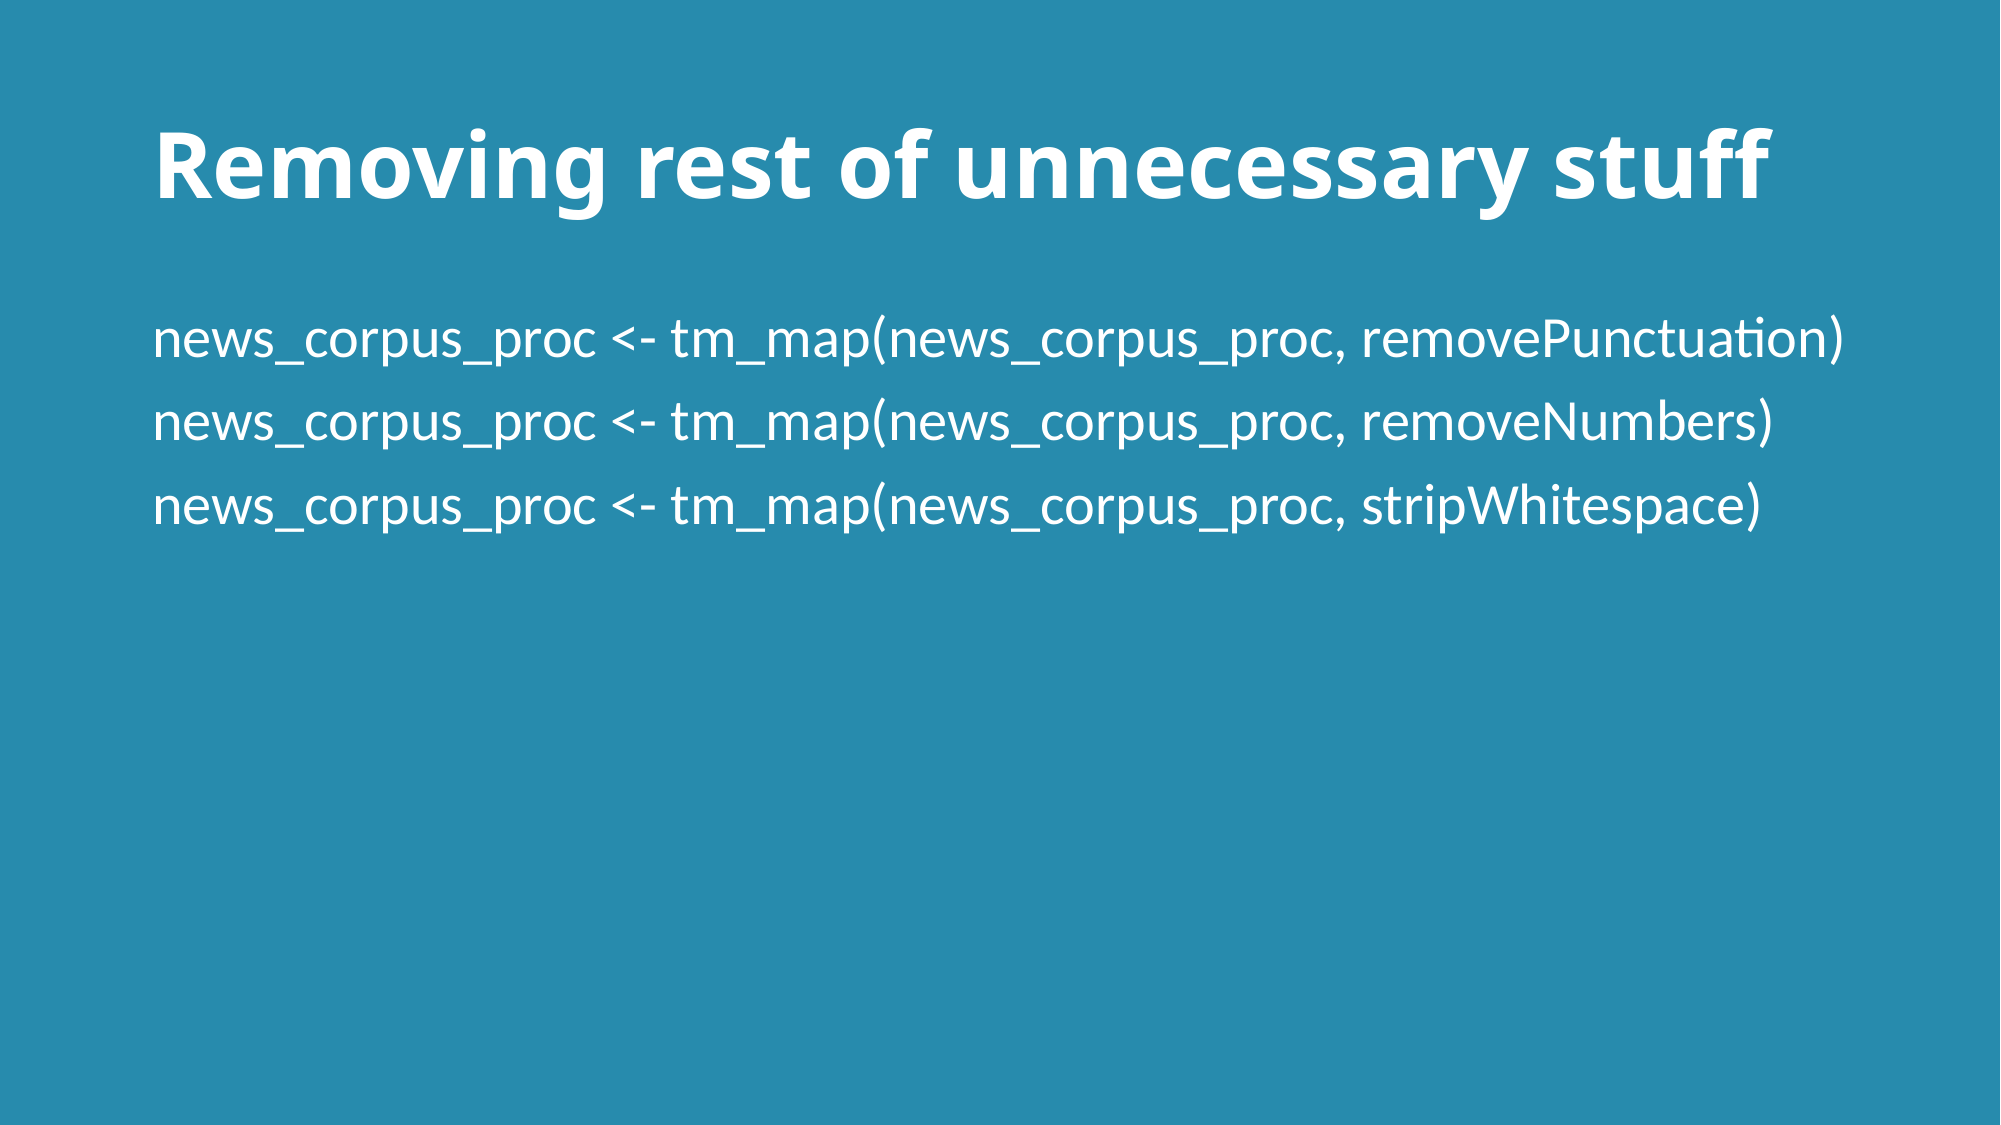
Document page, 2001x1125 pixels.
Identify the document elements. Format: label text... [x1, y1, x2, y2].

list news_corpus_proc <- tm_map(news_corpus_proc, removePunctuation) news_corpus_proc <- tm_map(news_corpus_proc, removeNumbers) news_corpus_proc <- tm_map(news_corpus_proc, stripWhitespace) [137, 299, 1863, 1014]
title Removing rest of unnecessary stuff [137, 59, 1863, 278]
